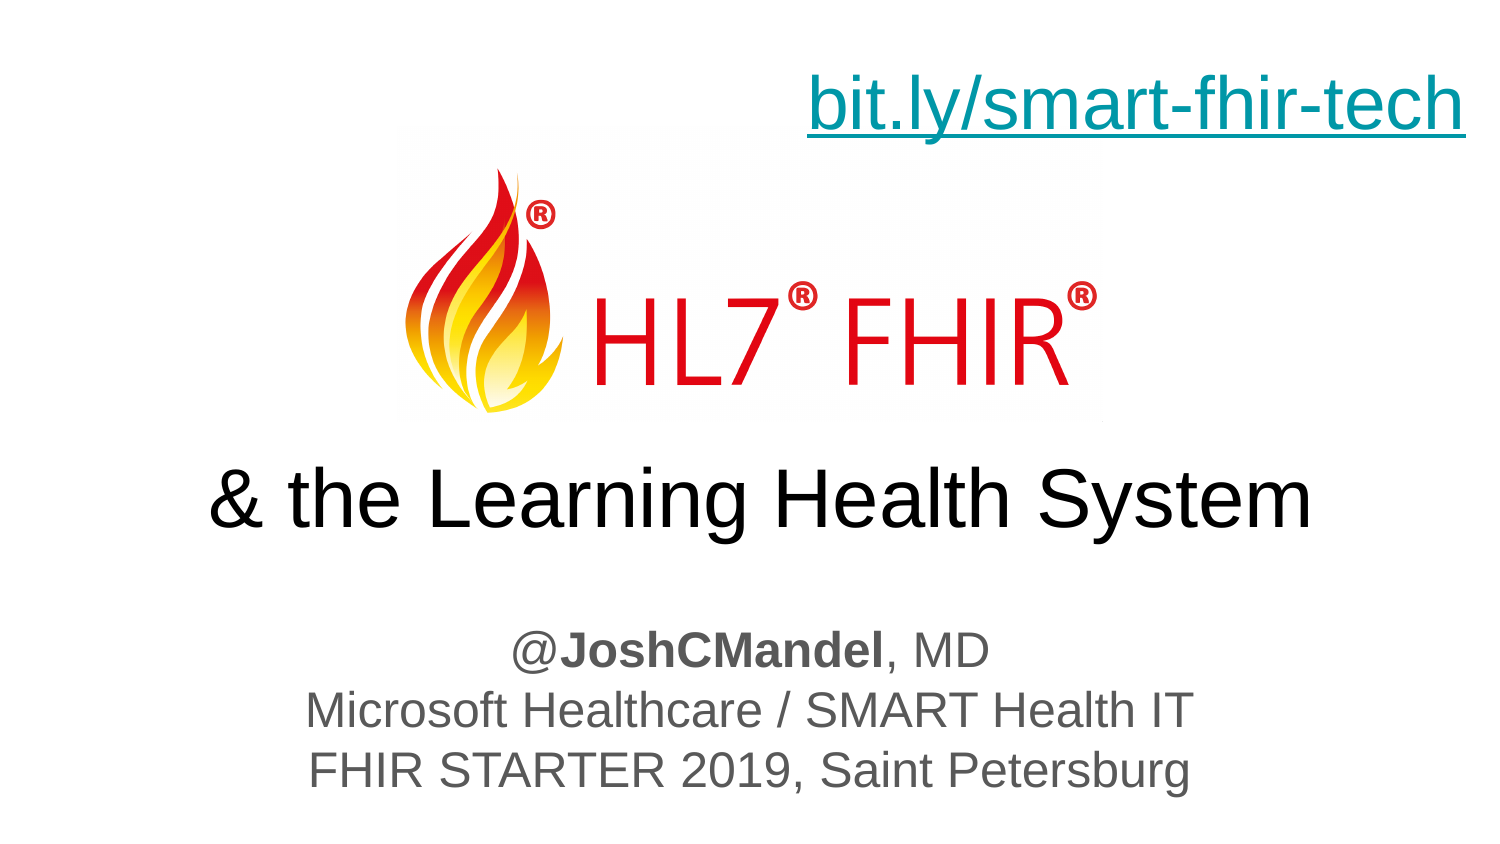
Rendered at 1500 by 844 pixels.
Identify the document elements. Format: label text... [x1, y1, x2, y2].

subtitle @JoshCMandel, MD Microsoft Healthcare / SMART Health IT FHIR STARTER 2019, Saint Petersburg [51, 602, 1449, 733]
text_box bit.ly/smart-fhir-tech [711, 39, 1481, 180]
title & the Learning Health System [51, 222, 1449, 560]
picture [396, 126, 1104, 423]
